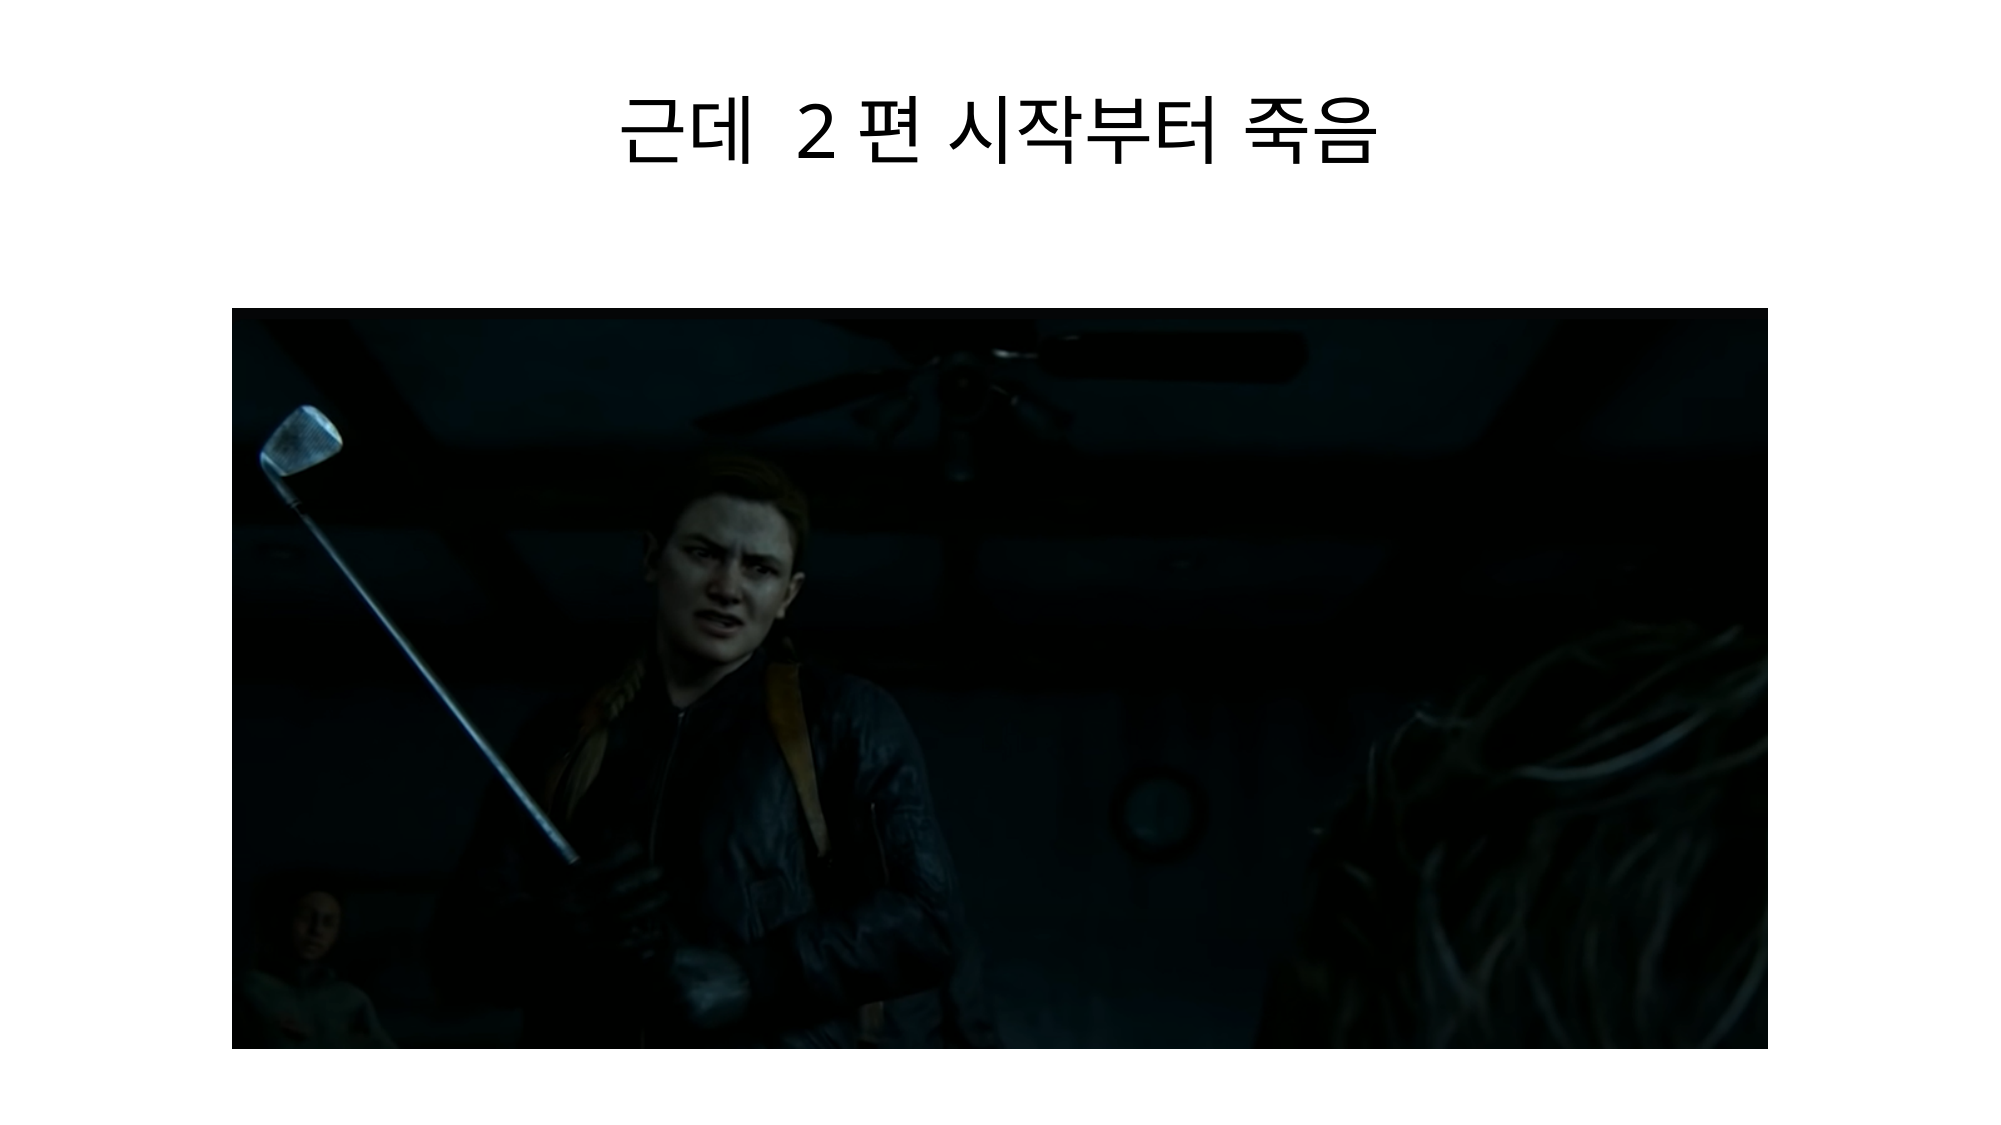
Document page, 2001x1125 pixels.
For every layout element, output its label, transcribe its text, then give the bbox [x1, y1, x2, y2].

picture [232, 308, 1768, 1049]
text_box 근데 2편 시작부터 죽음 [603, 76, 1397, 182]
